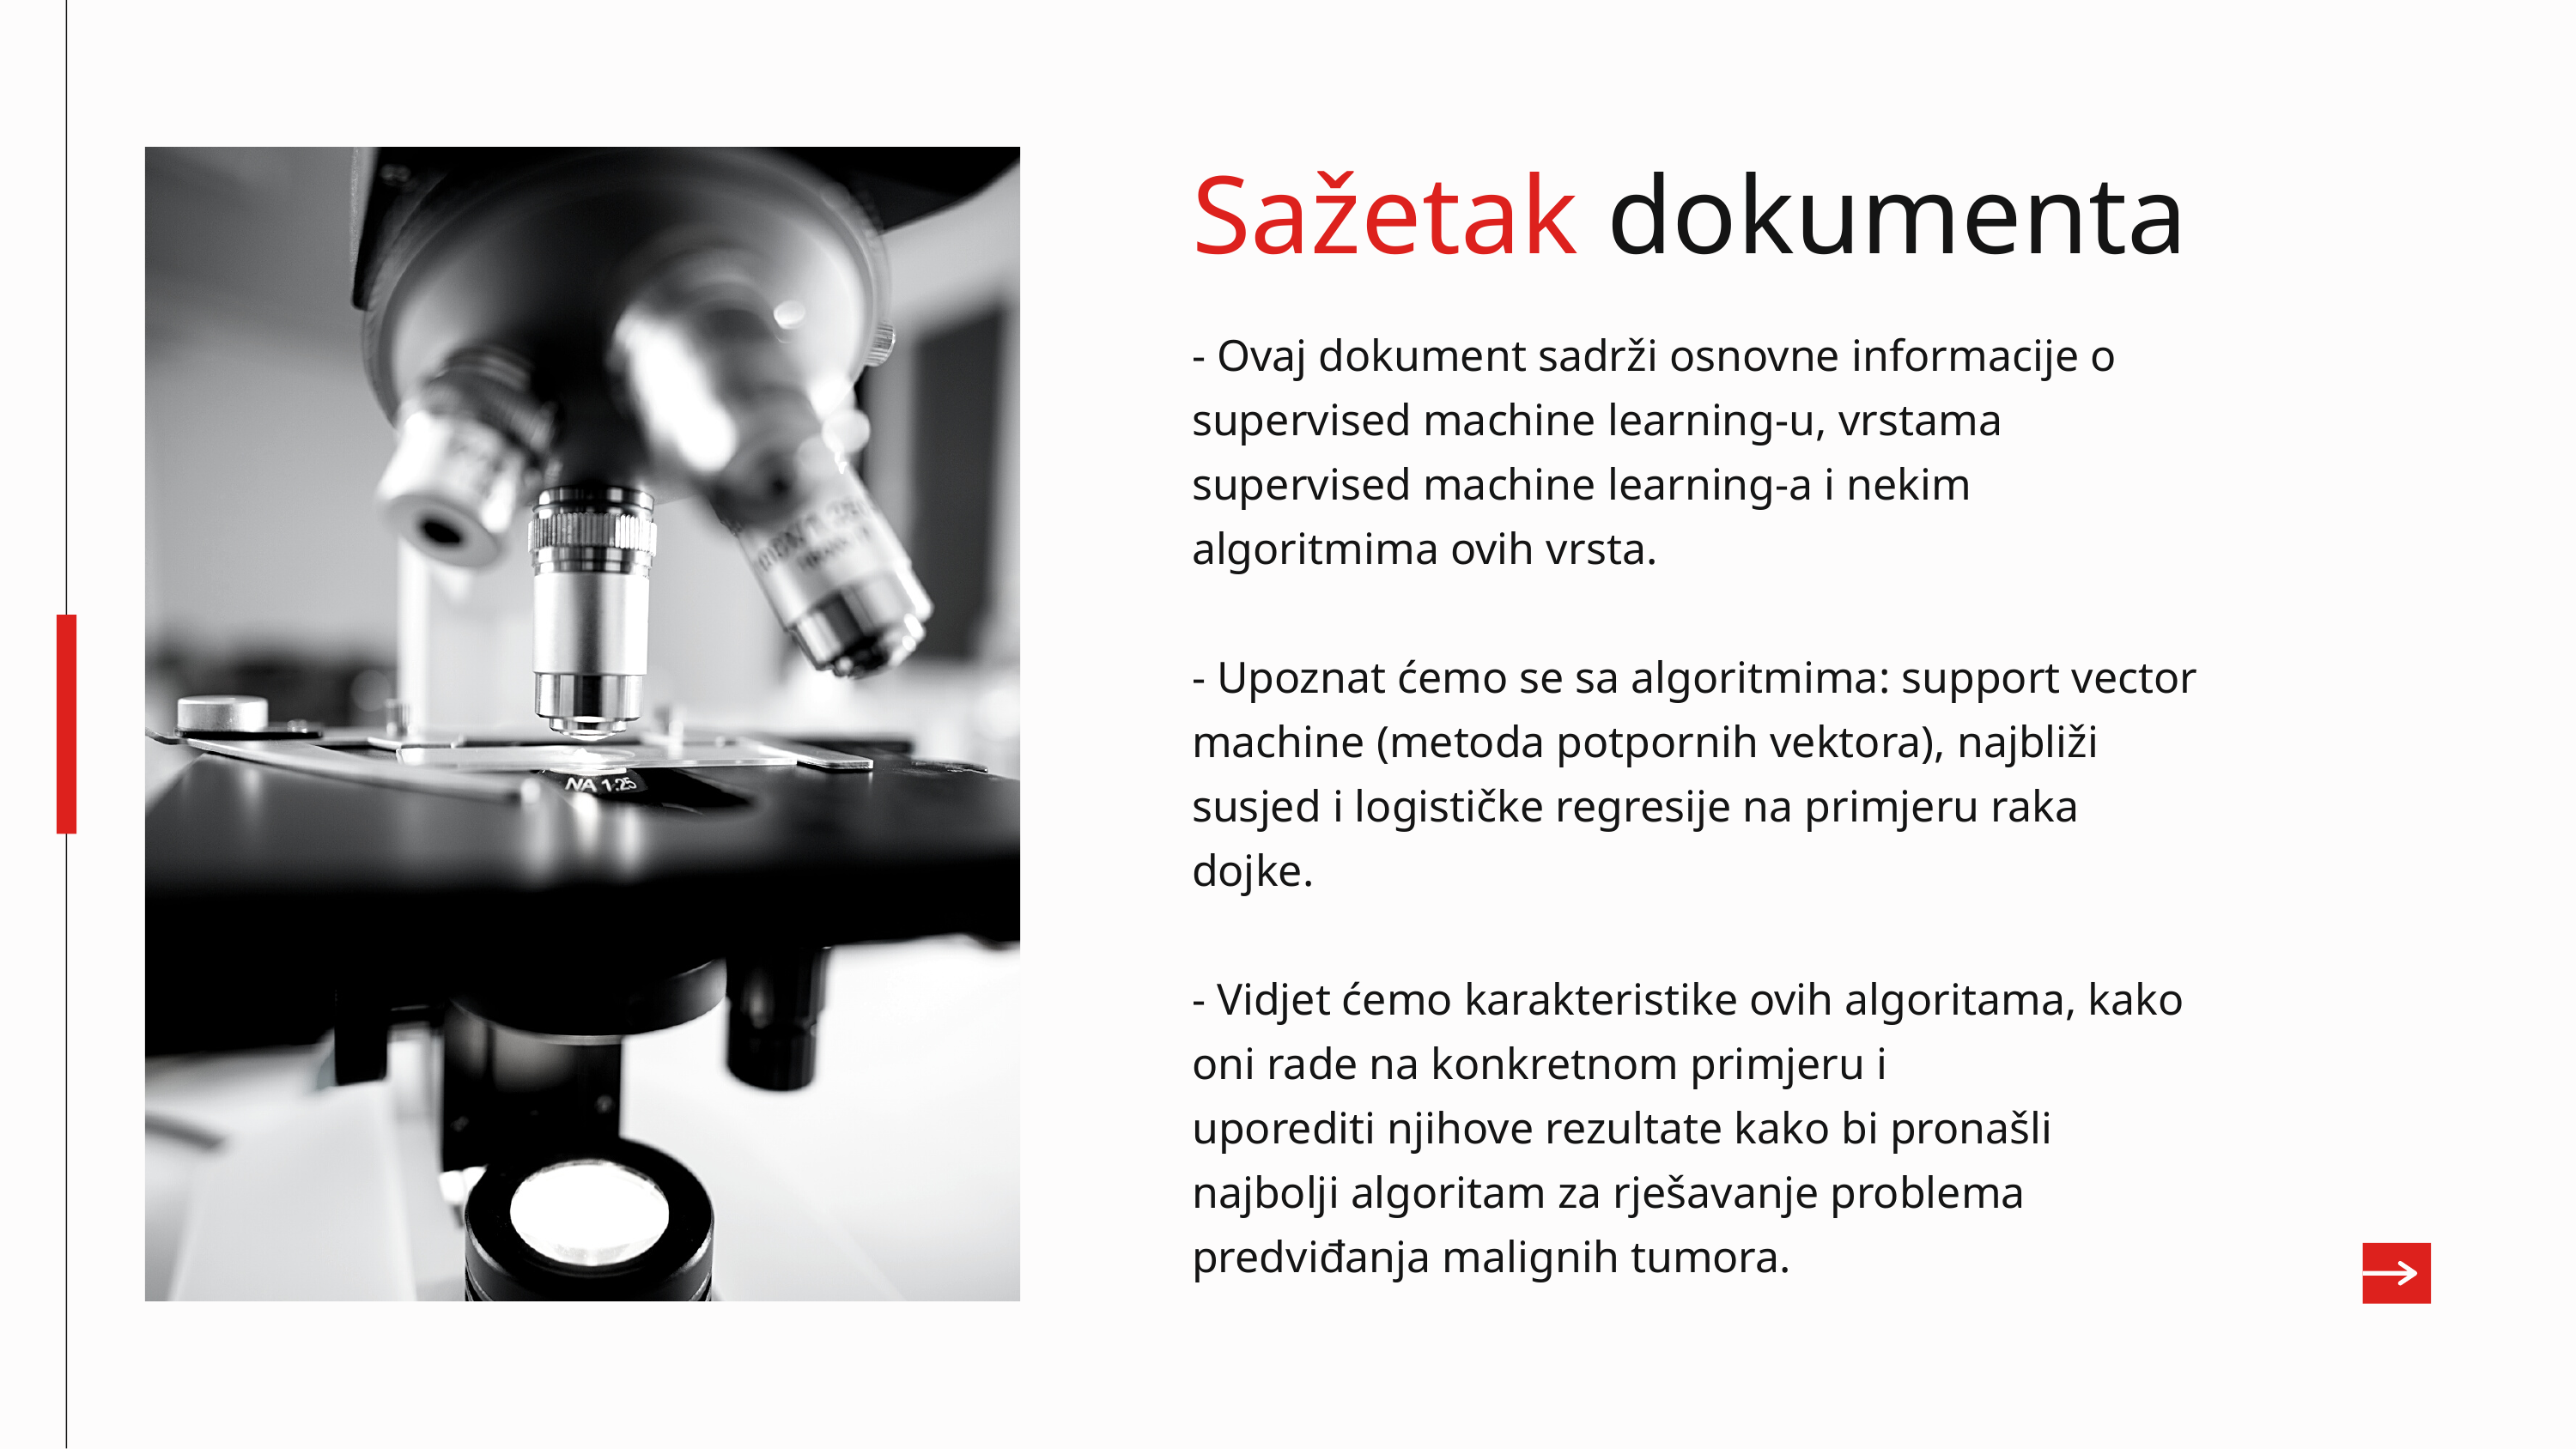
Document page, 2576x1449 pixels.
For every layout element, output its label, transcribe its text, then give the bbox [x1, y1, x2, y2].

text_box Sažetak dokumenta [1192, 146, 2432, 276]
picture [144, 147, 1021, 1301]
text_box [2362, 1242, 2432, 1304]
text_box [56, 0, 77, 1449]
text_box - Ovaj dokument sadrži osnovne informacije o supervised machine learning-u, vrstama supervised machine learning-a i nekim algoritmima ovih vrsta. - Upoznat ćemo se sa algoritmima: support vector machine (metoda potpornih vektora), najbliži susjed i logističke regresije na primjeru raka dojke. - Vidjet ćemo karakteristike ovih algoritama, kako oni rade na konkretnom primjeru i uporediti njihove rezultate kako bi pronašli najbolji algoritam za rješavanje problema predviđanja malignih tumora. [1192, 315, 2206, 1282]
